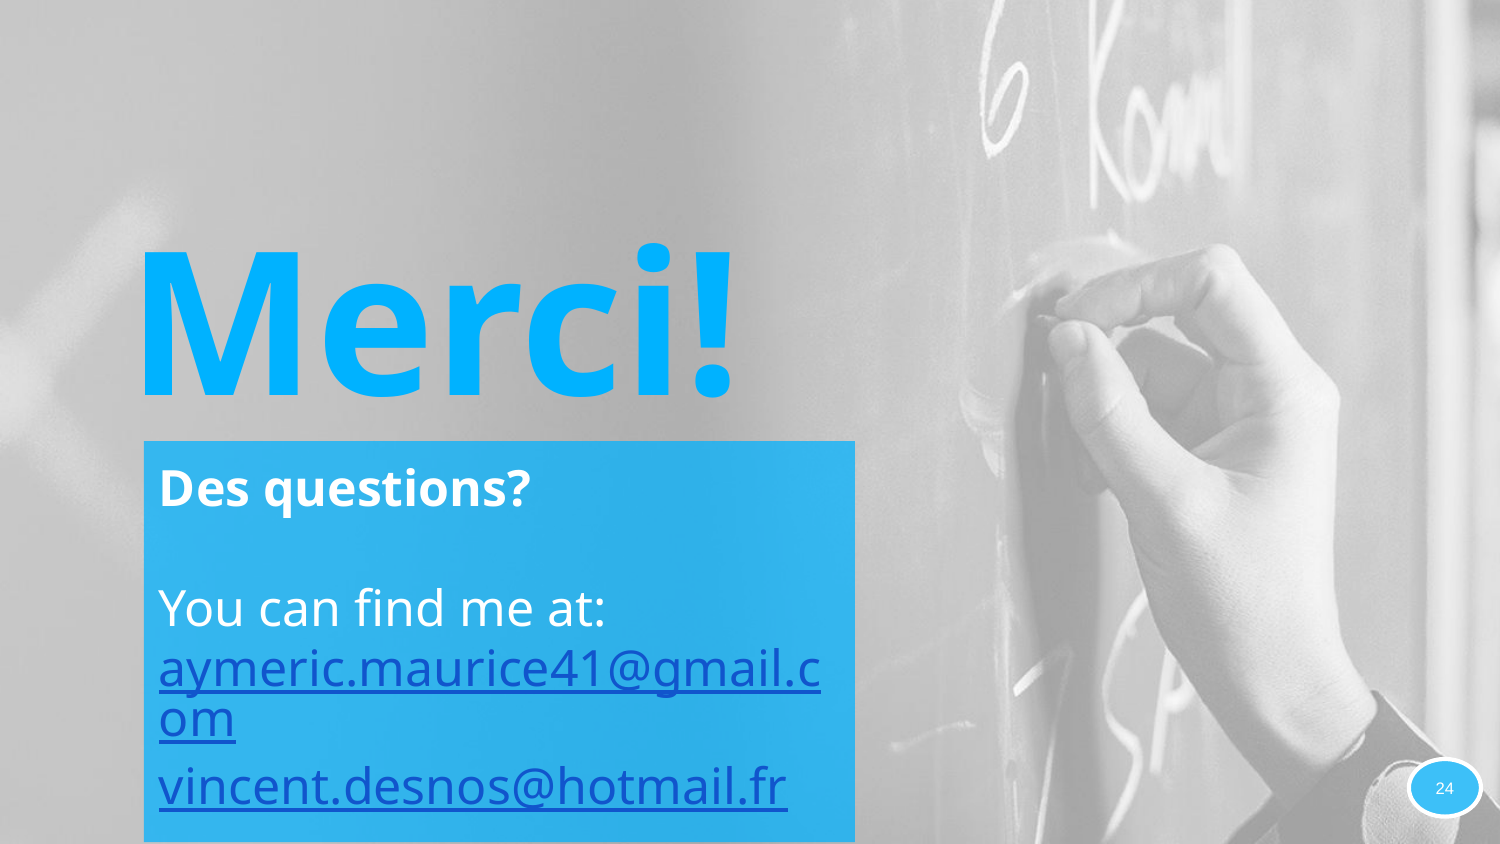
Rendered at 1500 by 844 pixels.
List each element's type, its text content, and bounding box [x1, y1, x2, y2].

title Merci! [112, 259, 1388, 450]
text_box [0, 0, 1500, 844]
subtitle Des questions? You can find me at: aymeric.maurice41@gmail.com vincent.desnos@hotmail.fr [143, 441, 855, 843]
text_box 24 [1406, 756, 1484, 819]
